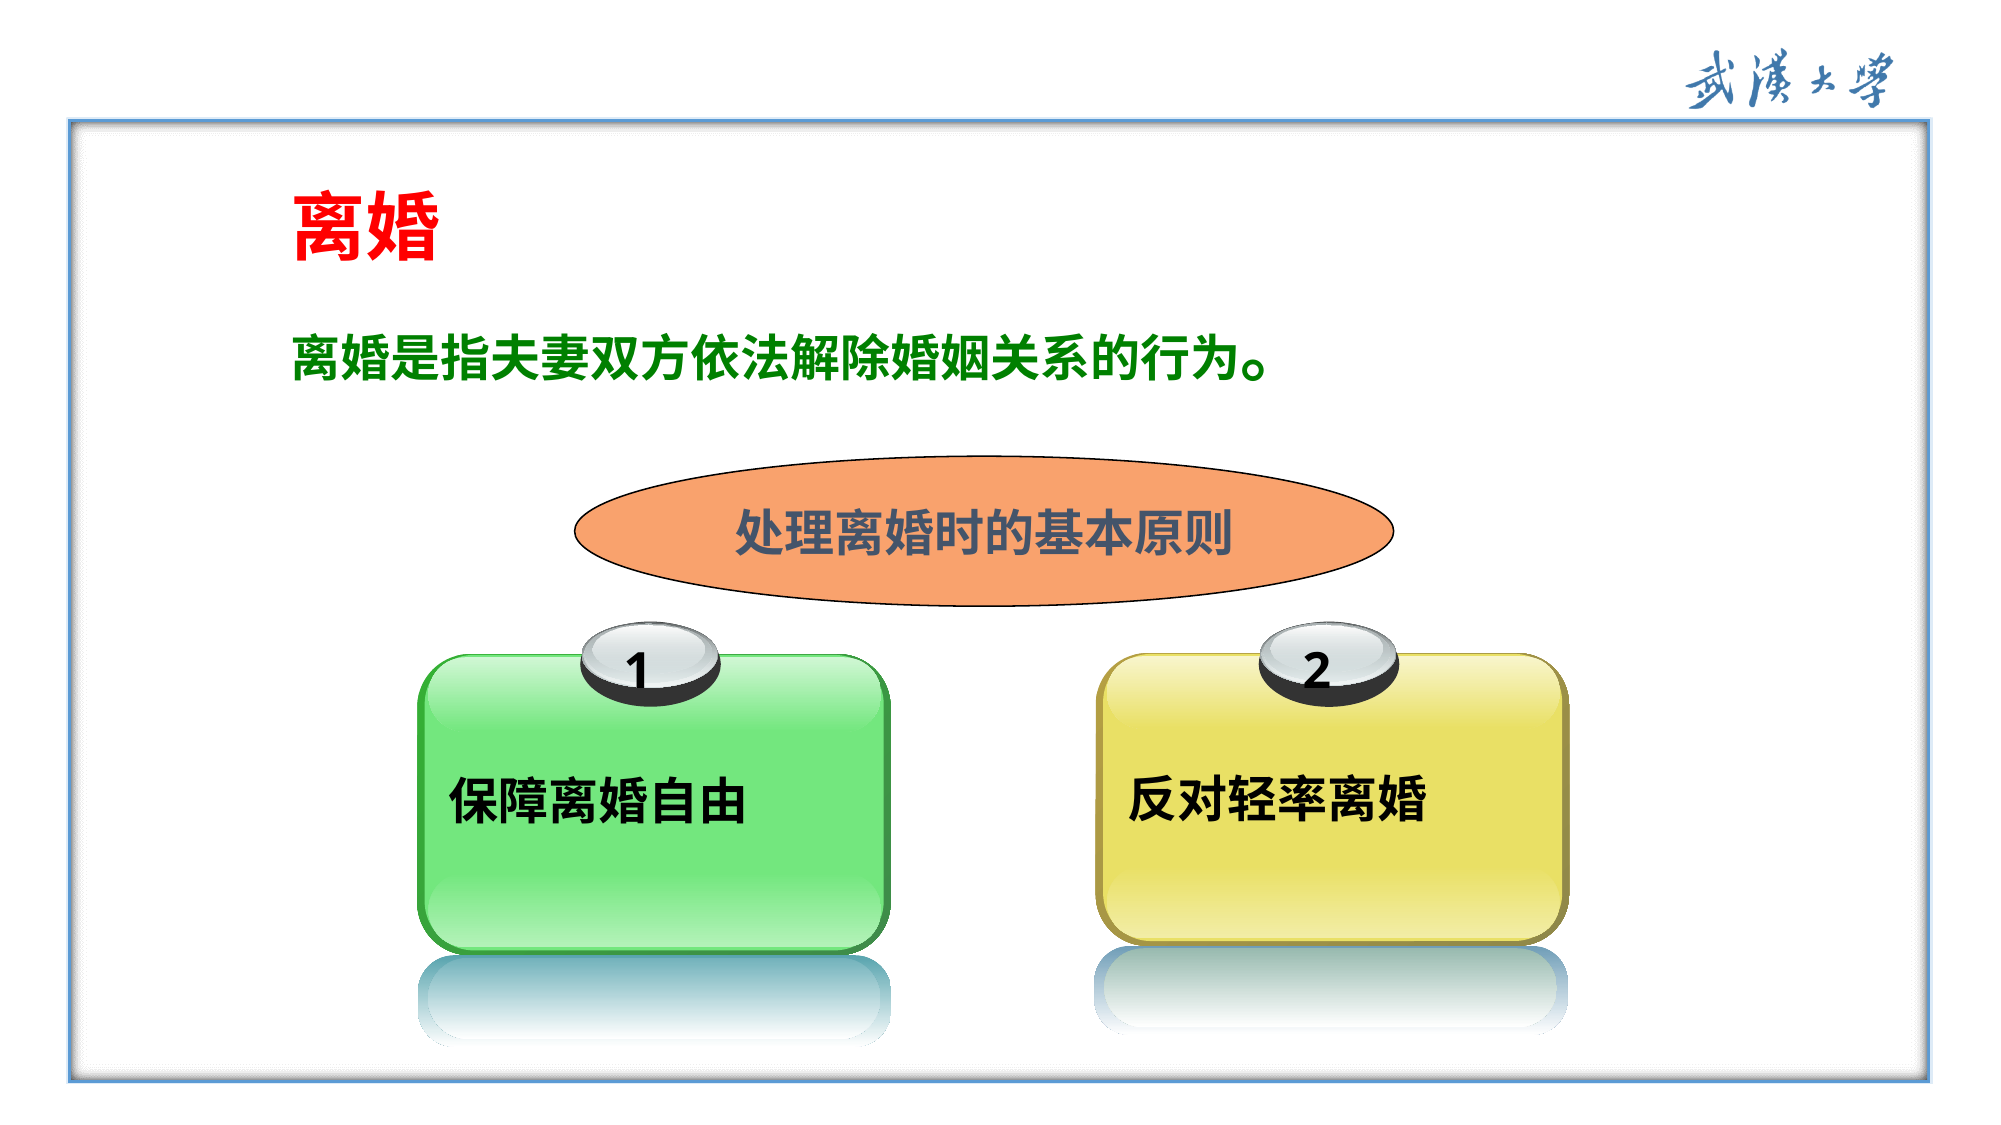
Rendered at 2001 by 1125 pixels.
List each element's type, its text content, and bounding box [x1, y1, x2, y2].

text_box 离婚 [275, 172, 559, 302]
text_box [1094, 621, 1570, 1035]
text_box [149, 302, 1950, 863]
picture [66, 117, 1933, 1084]
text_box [417, 621, 892, 1047]
text_box 离婚是指夫妻双方依法解除婚姻关系的行为。 [275, 302, 1772, 398]
text_box 处理离婚时的基本原则 [574, 456, 1394, 607]
